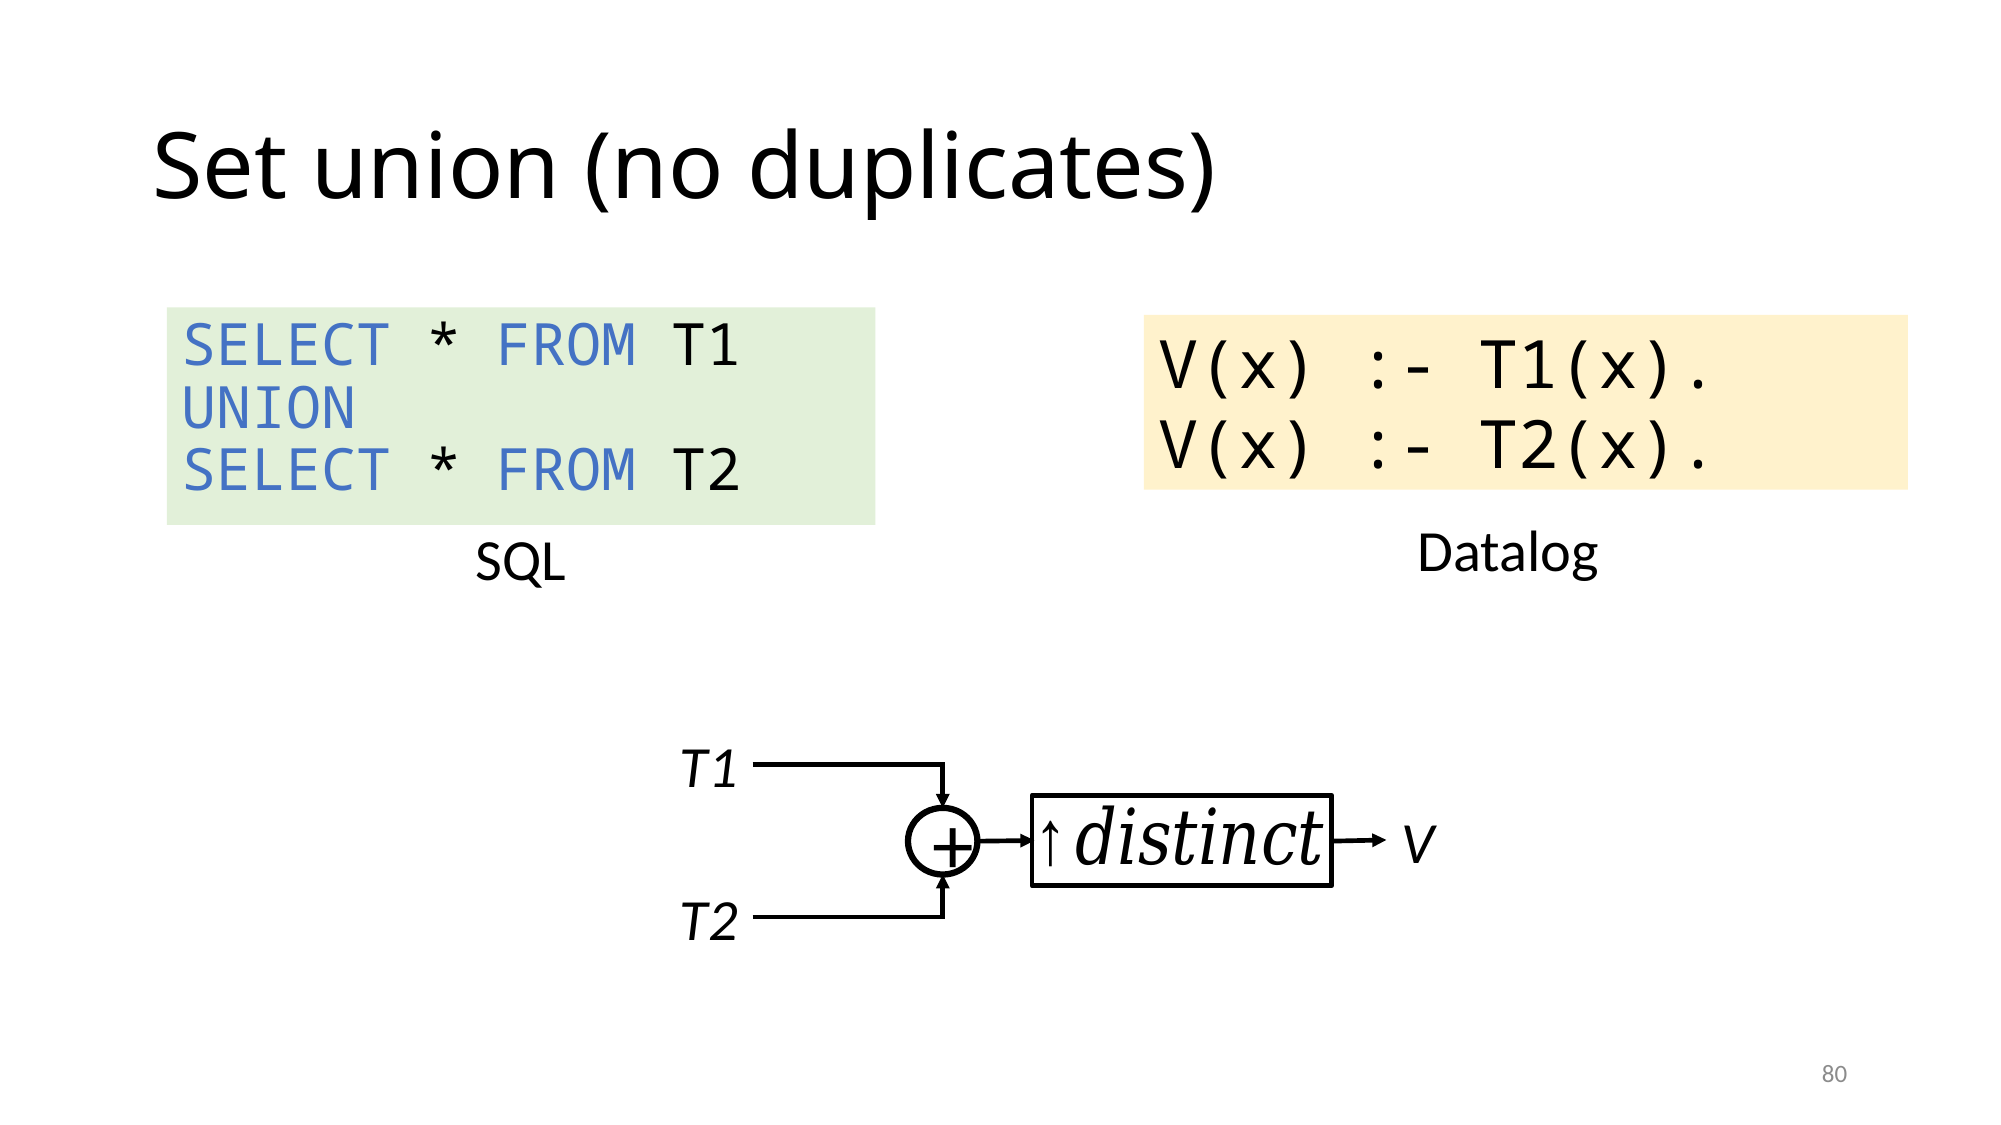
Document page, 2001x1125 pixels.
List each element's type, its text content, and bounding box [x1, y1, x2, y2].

text_box T2 [664, 874, 753, 960]
title Set union (no duplicates) [137, 59, 1863, 278]
list SELECT * FROM T1 UNION SELECT * FROM T2 [166, 307, 876, 525]
text_box V [1386, 797, 1448, 883]
text_box T1 [664, 722, 753, 807]
text_box V(x) :- T1(x). V(x) :- T2(x). [1143, 314, 1908, 490]
text_box + [906, 806, 979, 876]
slide_number 80 [1798, 1042, 1863, 1103]
text_box Datalog [1402, 505, 1614, 591]
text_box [753, 874, 943, 918]
text_box SQL [460, 514, 582, 600]
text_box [753, 764, 943, 808]
